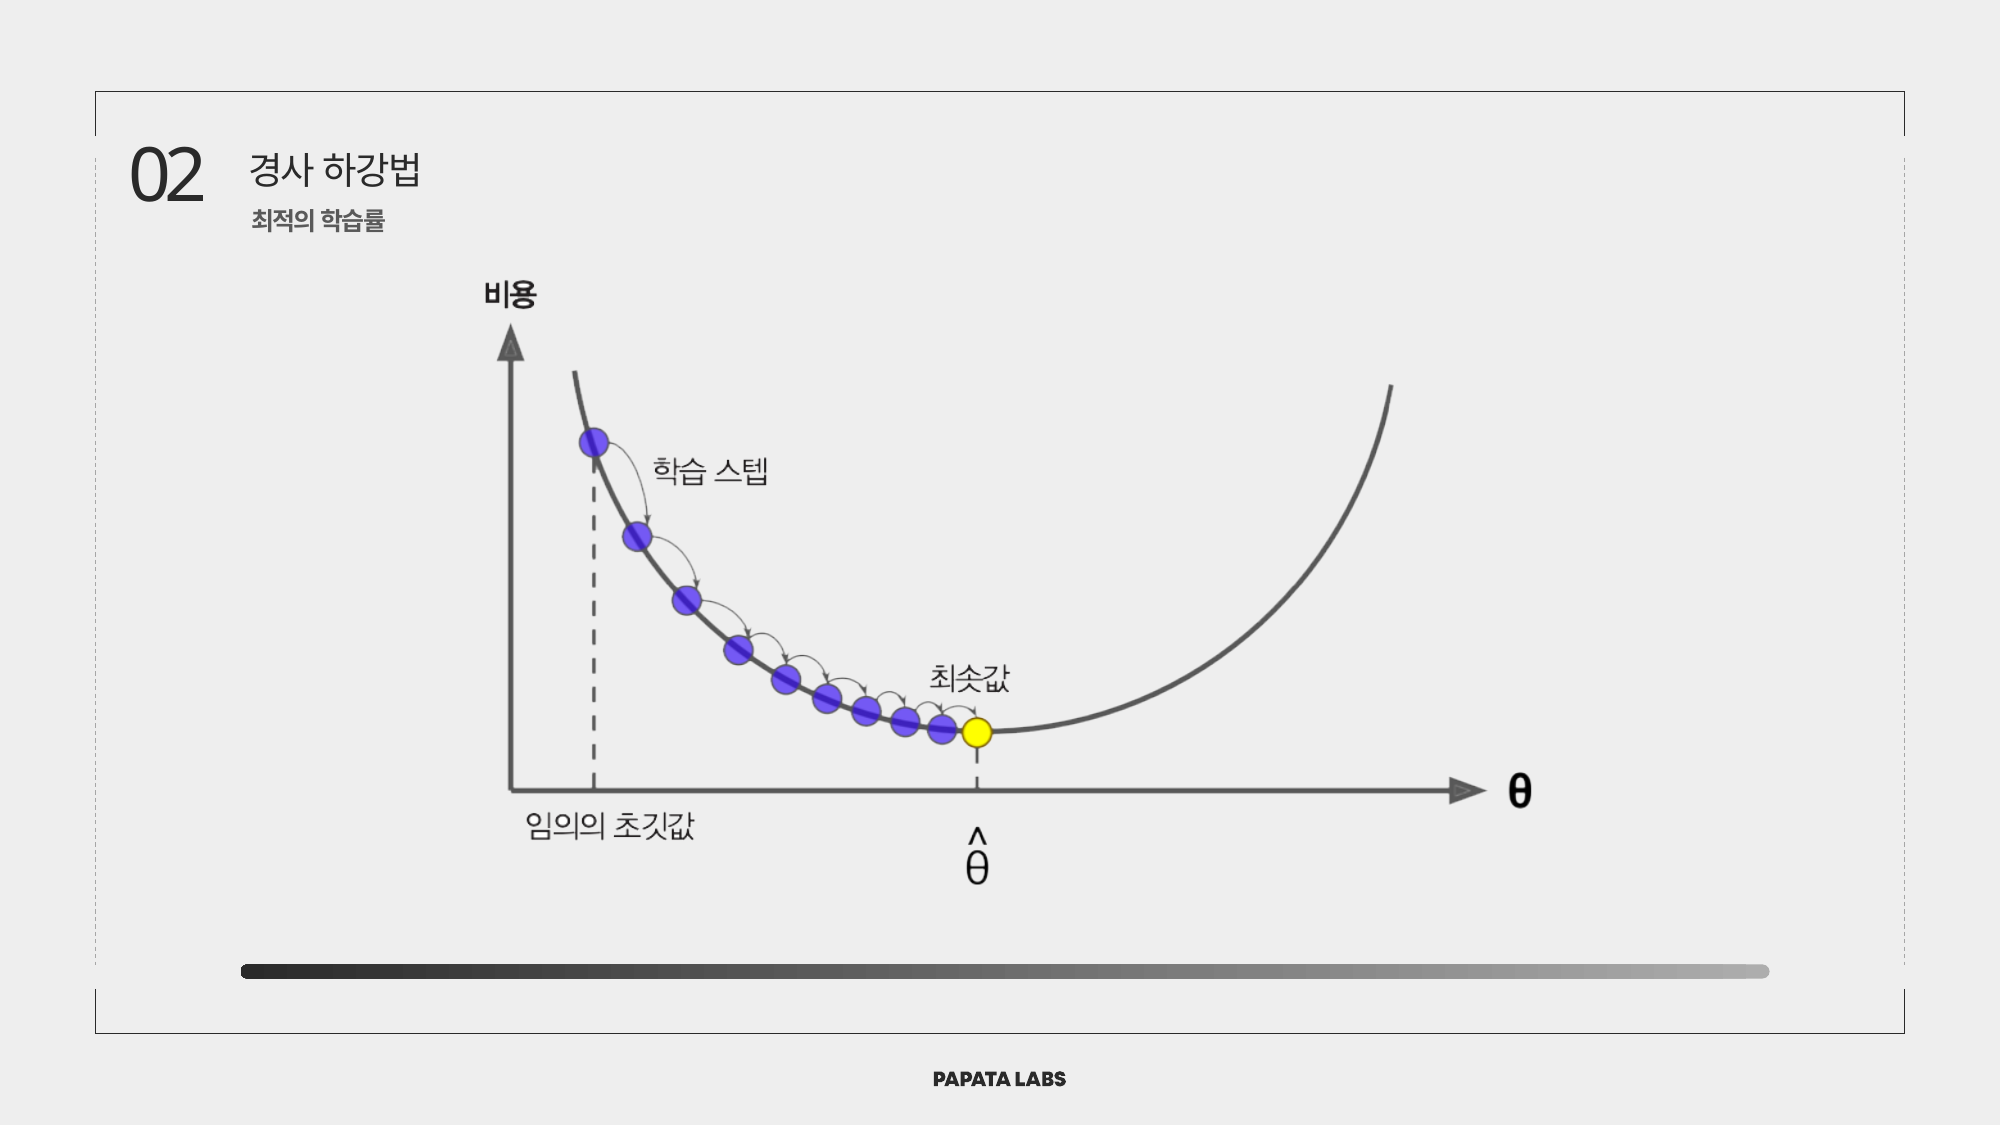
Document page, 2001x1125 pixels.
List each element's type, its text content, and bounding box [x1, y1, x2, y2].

text_box 02 [119, 123, 217, 219]
text_box [239, 963, 1771, 980]
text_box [933, 1071, 1066, 1087]
text_box 최적의 학습률 [242, 202, 396, 239]
text_box 경사 하강법 [239, 144, 432, 196]
picture [465, 262, 1556, 917]
text_box [95, 988, 1905, 1034]
text_box [95, 91, 1905, 137]
